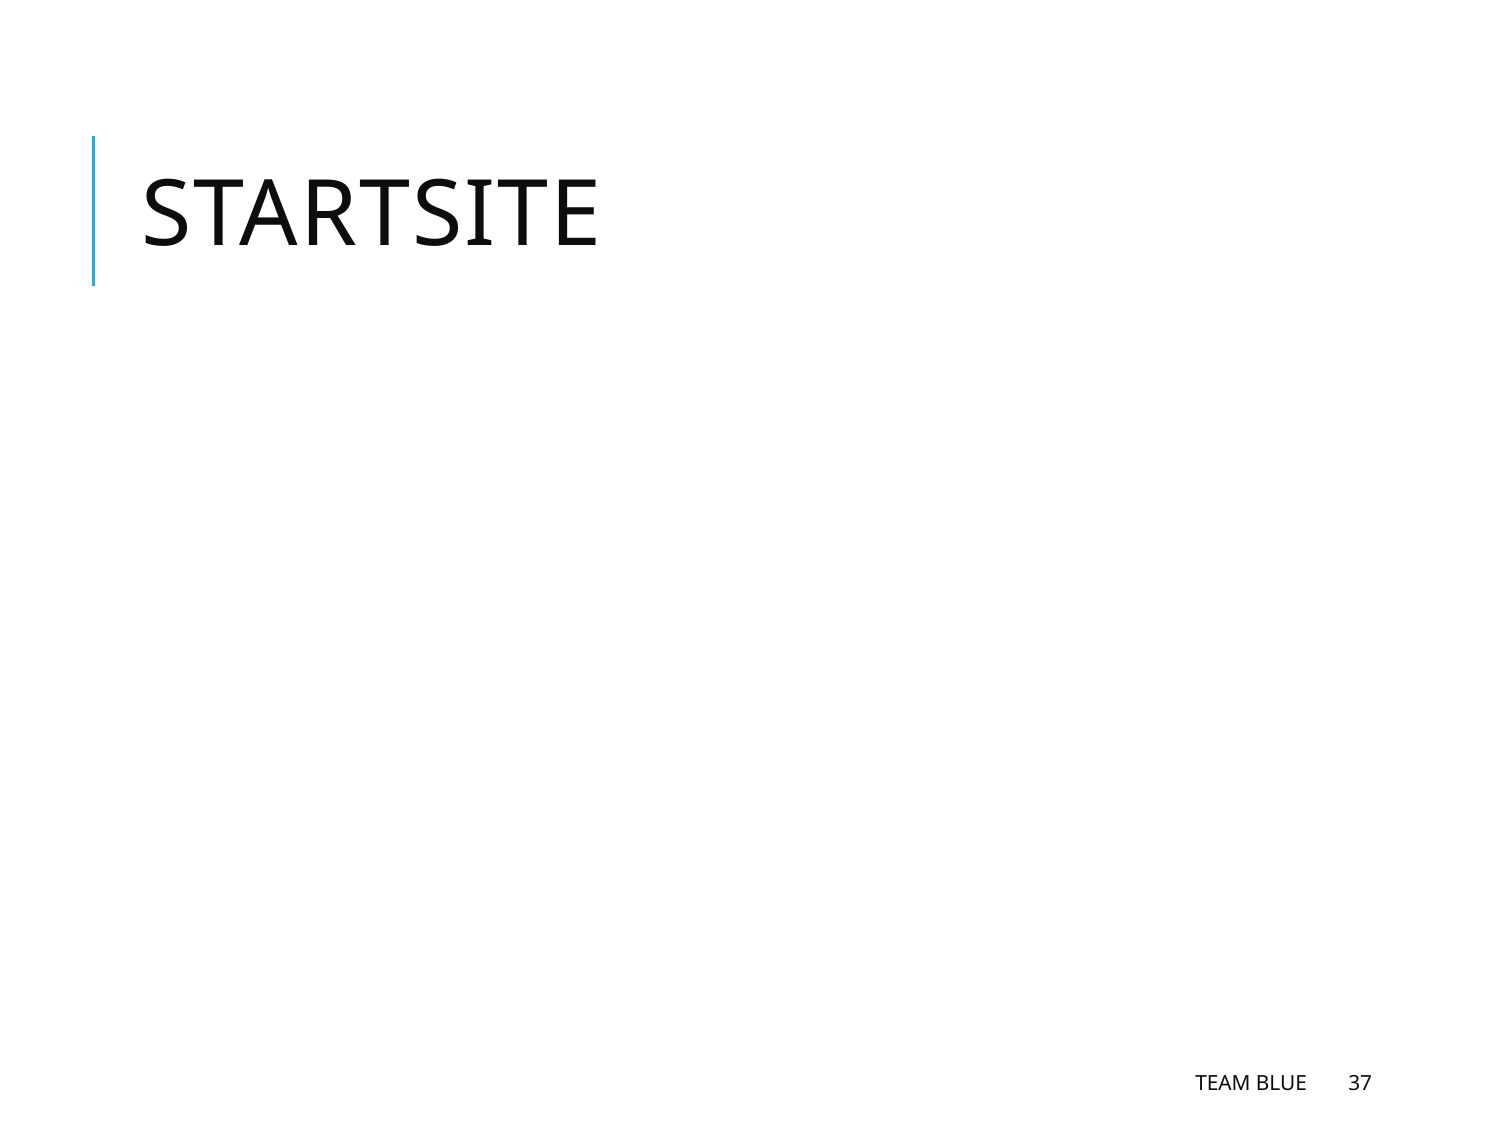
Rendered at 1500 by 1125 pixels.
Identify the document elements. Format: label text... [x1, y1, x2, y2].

slide_number 37 [1333, 1061, 1454, 1107]
title Startsite [126, 96, 1322, 342]
footer Team Blue [595, 1061, 1322, 1107]
